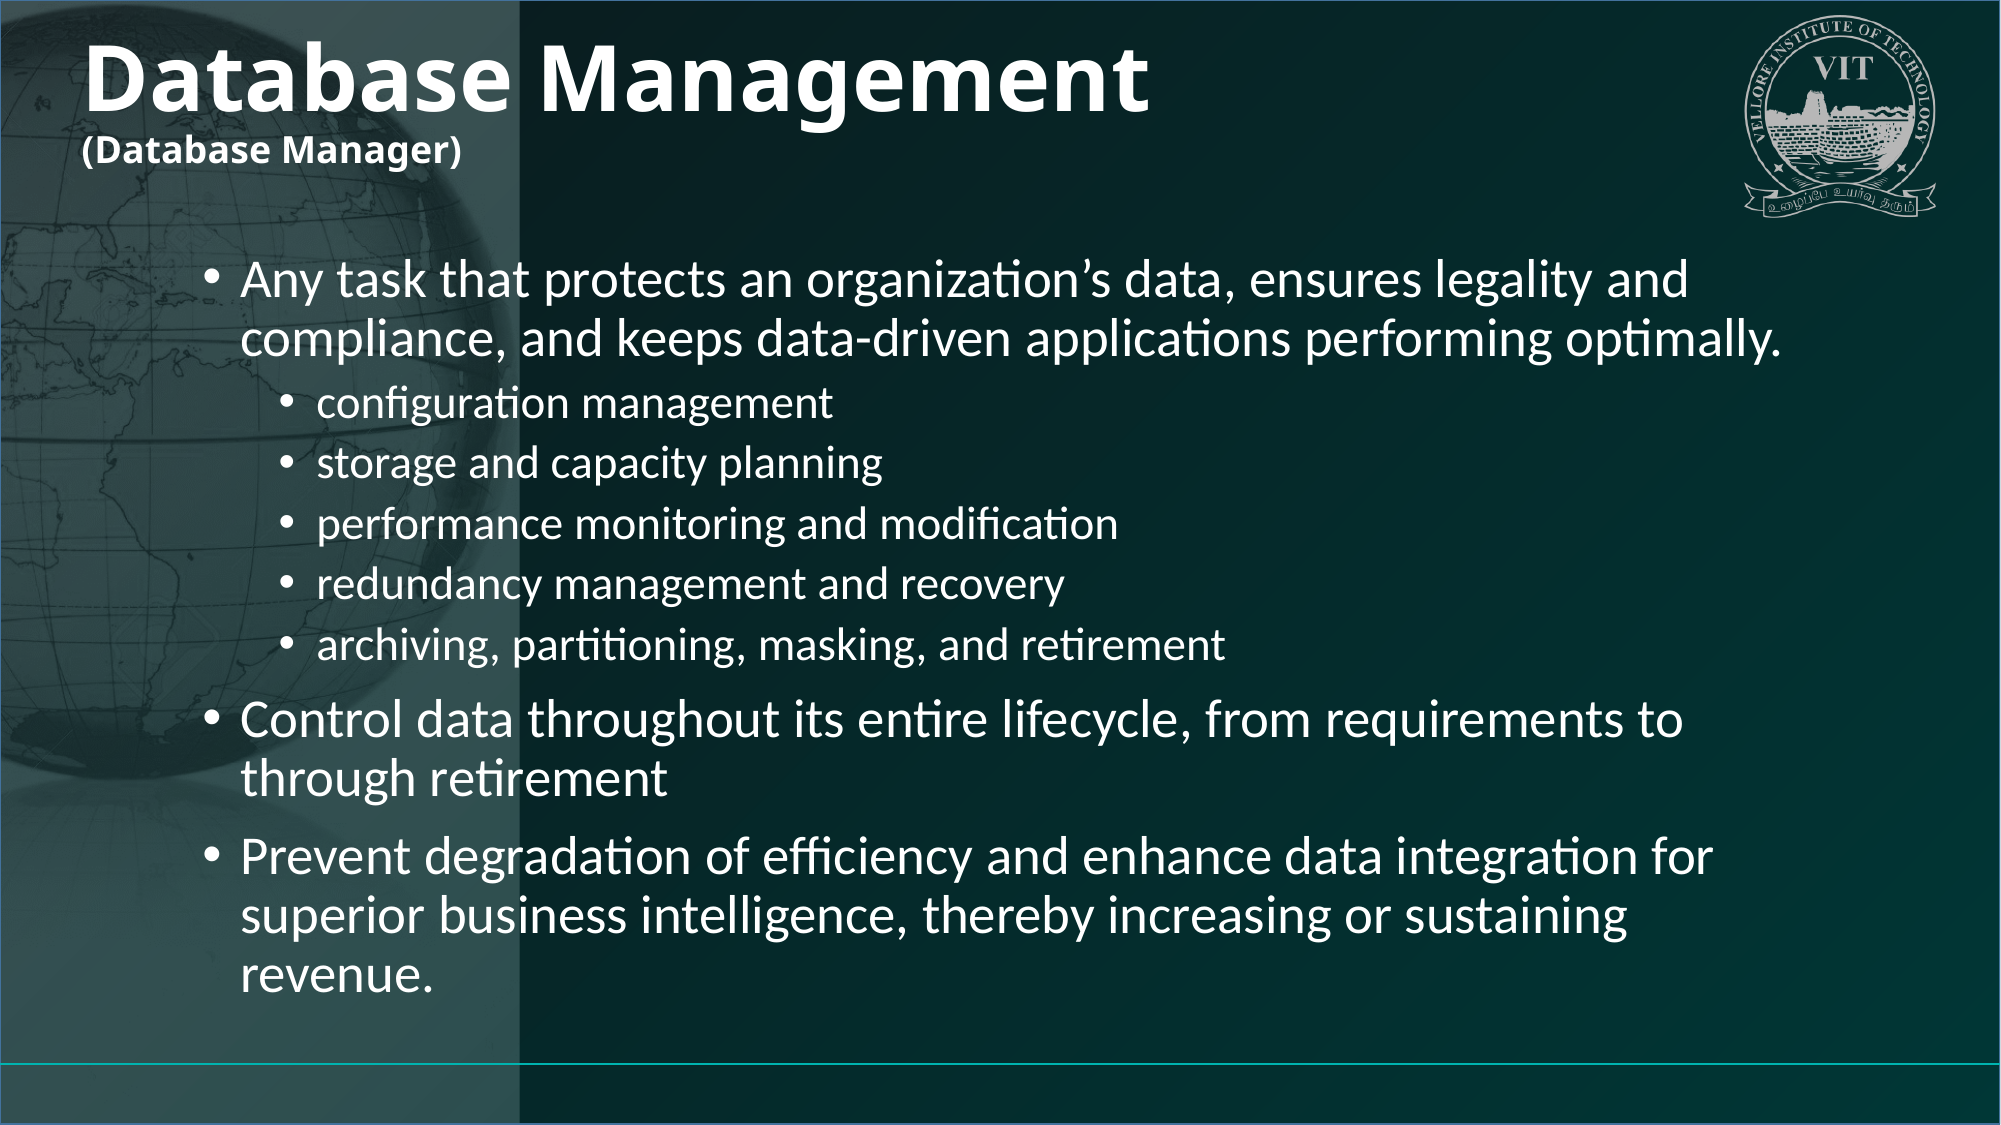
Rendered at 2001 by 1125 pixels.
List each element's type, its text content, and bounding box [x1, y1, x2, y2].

title Database Management (Database Manager) [66, 1, 1716, 204]
list Any task that protects an organization’s data, ensures legality and compliance, and keeps data-driven applications performing optimally. configuration management storage and capacity planning performance monitoring and modification redundancy management and recovery archiving, partitioning, masking, and retirement Control data throughout its entire lifecycle, from requirements to through retirement Prevent degradation of efficiency and enhance data integration for superior business intelligence, thereby increasing or sustaining revenue. [187, 242, 1813, 1029]
